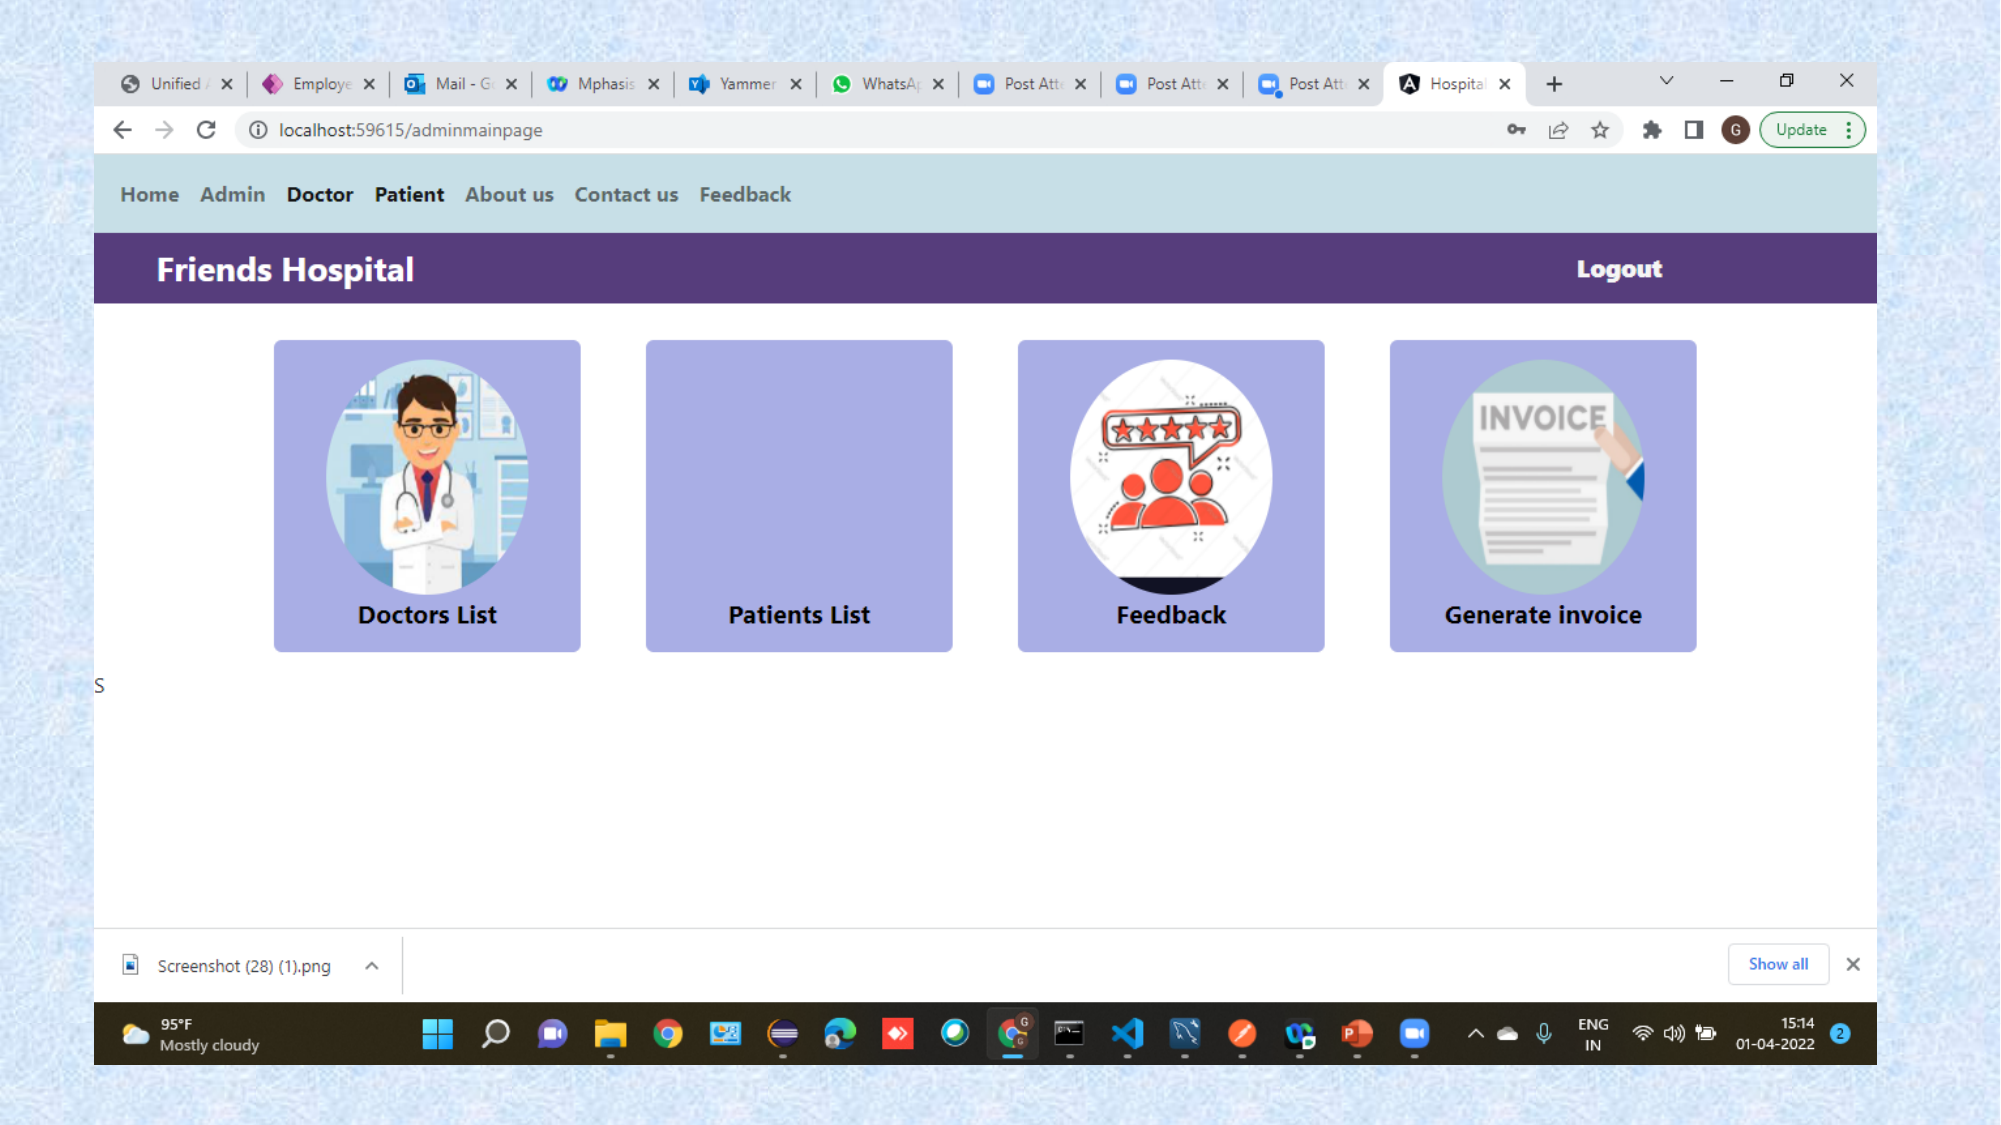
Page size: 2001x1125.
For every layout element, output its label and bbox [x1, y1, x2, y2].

picture [0, 0, 2001, 1125]
list [98, 66, 1872, 1062]
